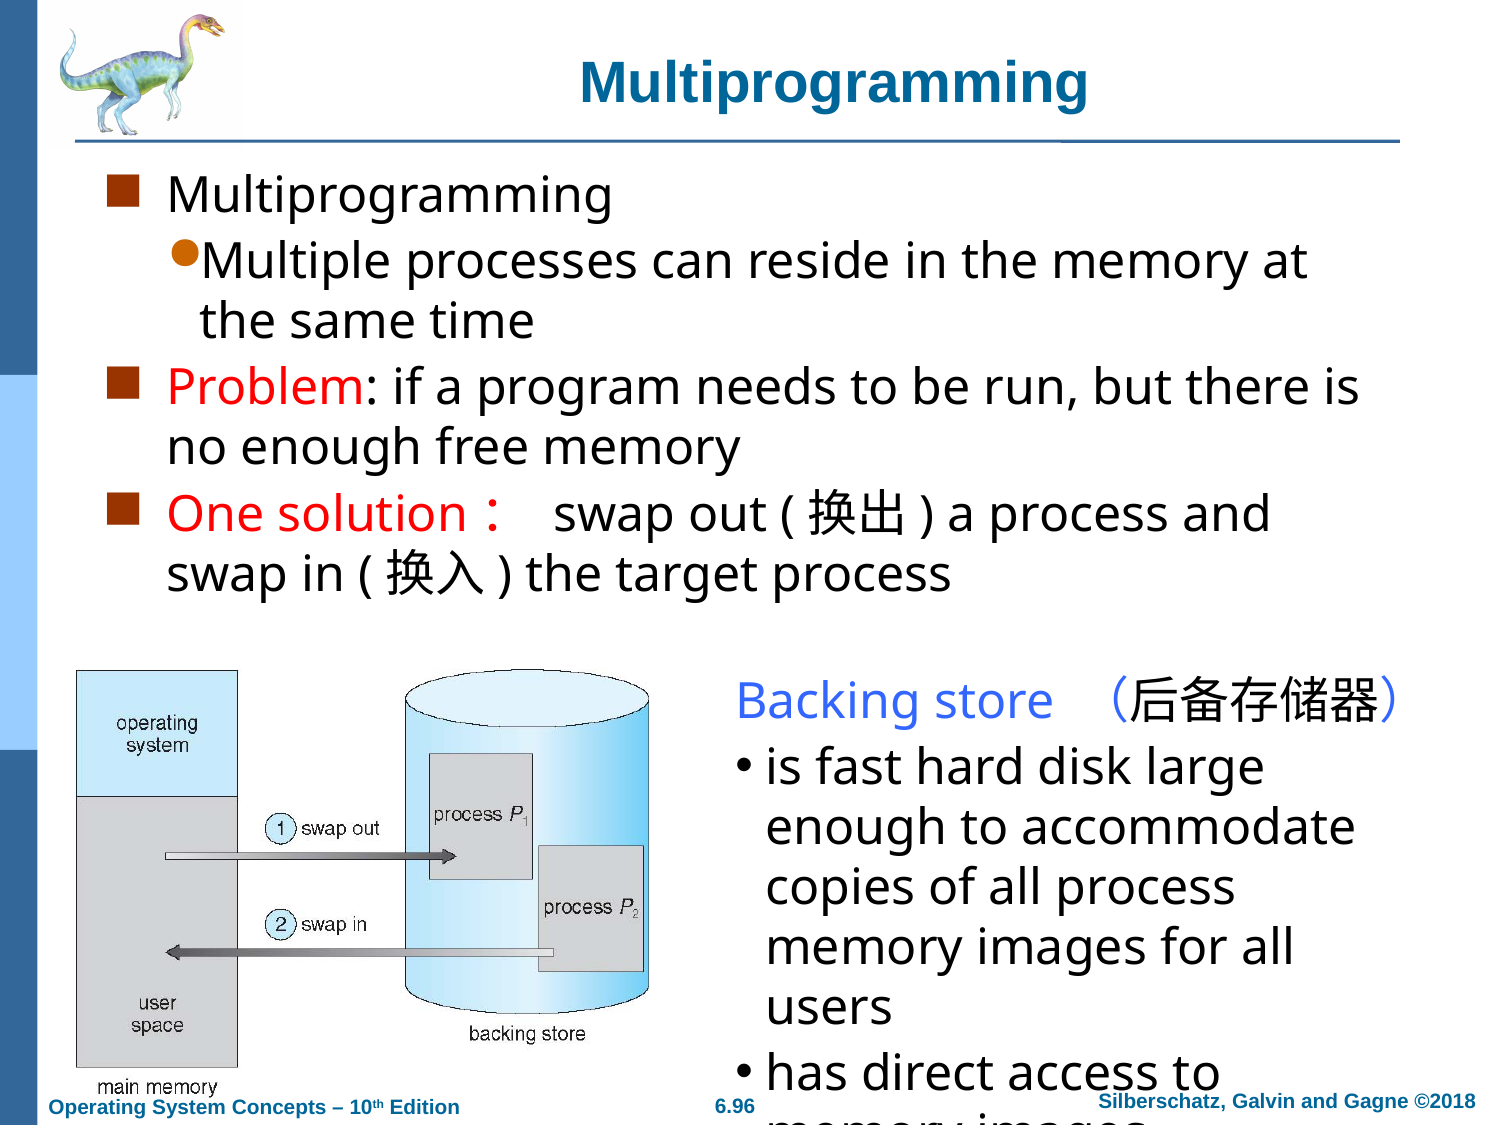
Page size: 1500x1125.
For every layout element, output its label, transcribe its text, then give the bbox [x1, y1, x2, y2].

list Multiprogramming Multiple processes can reside in the memory at the same time Problem: if a program needs to be run, but there is no enough free memory One solution： swap out (换出) a process and swap in (换入) the target process [95, 154, 1405, 711]
picture [75, 669, 649, 1098]
text_box Backing store （后备存储器） is fast hard disk large enough to accommodate copies of all process memory images for all users has direct access to memory images [720, 660, 1447, 1125]
picture [46, 0, 243, 149]
title Multiprogramming [208, 27, 1462, 122]
